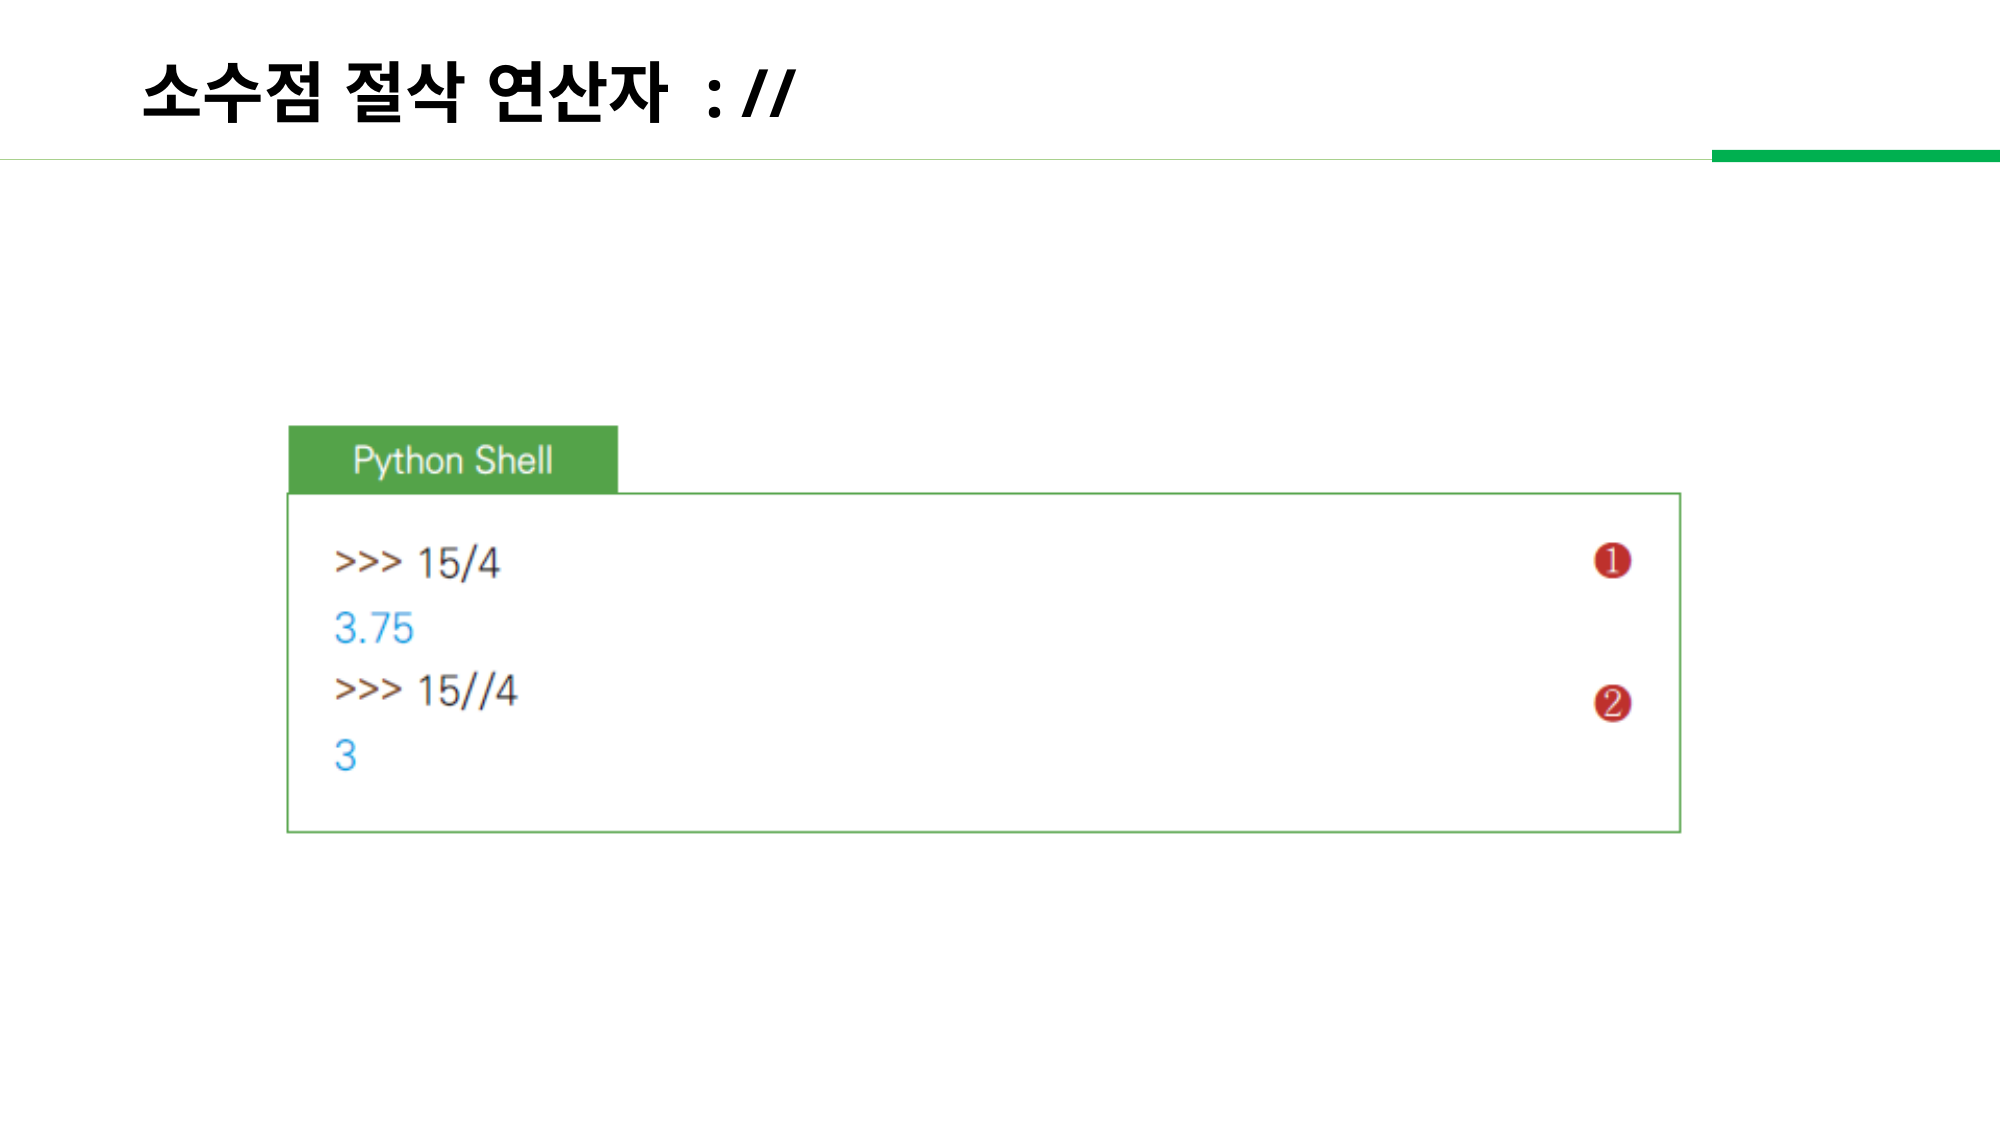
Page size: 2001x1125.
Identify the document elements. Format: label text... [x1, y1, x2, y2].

text_box 소수점 절삭 연산자 : // [126, 43, 1603, 139]
text_box [1711, 149, 2000, 159]
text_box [260, 376, 1713, 863]
